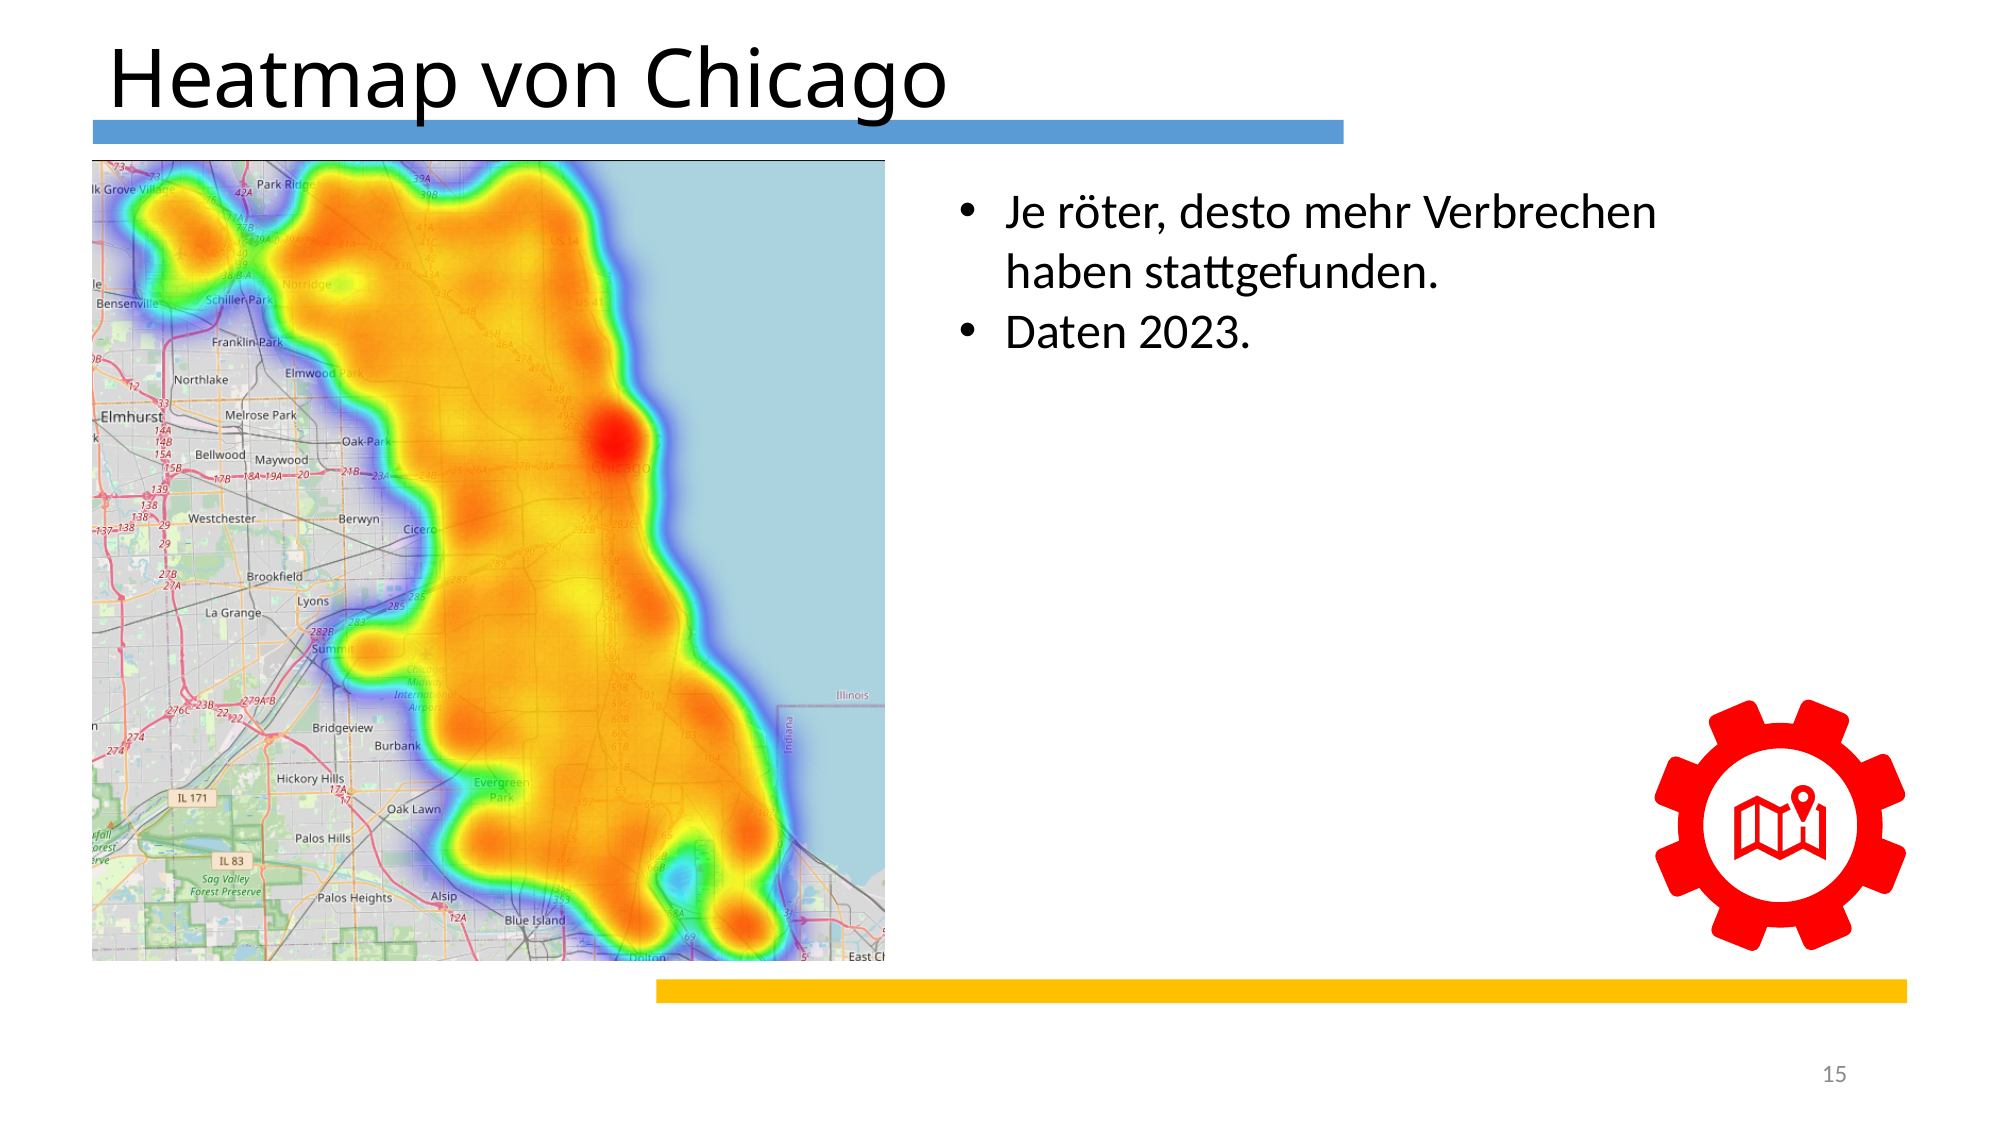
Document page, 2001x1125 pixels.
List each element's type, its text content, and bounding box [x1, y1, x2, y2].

text_box Je röter, desto mehr Verbrechen haben stattgefunden. Daten 2023. [944, 171, 1775, 367]
text_box [92, 133, 1345, 145]
slide_number 15 [1412, 1042, 1863, 1103]
picture [92, 160, 885, 961]
text_box [655, 978, 1908, 1004]
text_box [1653, 699, 1907, 951]
title Heatmap von Chicago [92, 28, 1593, 133]
